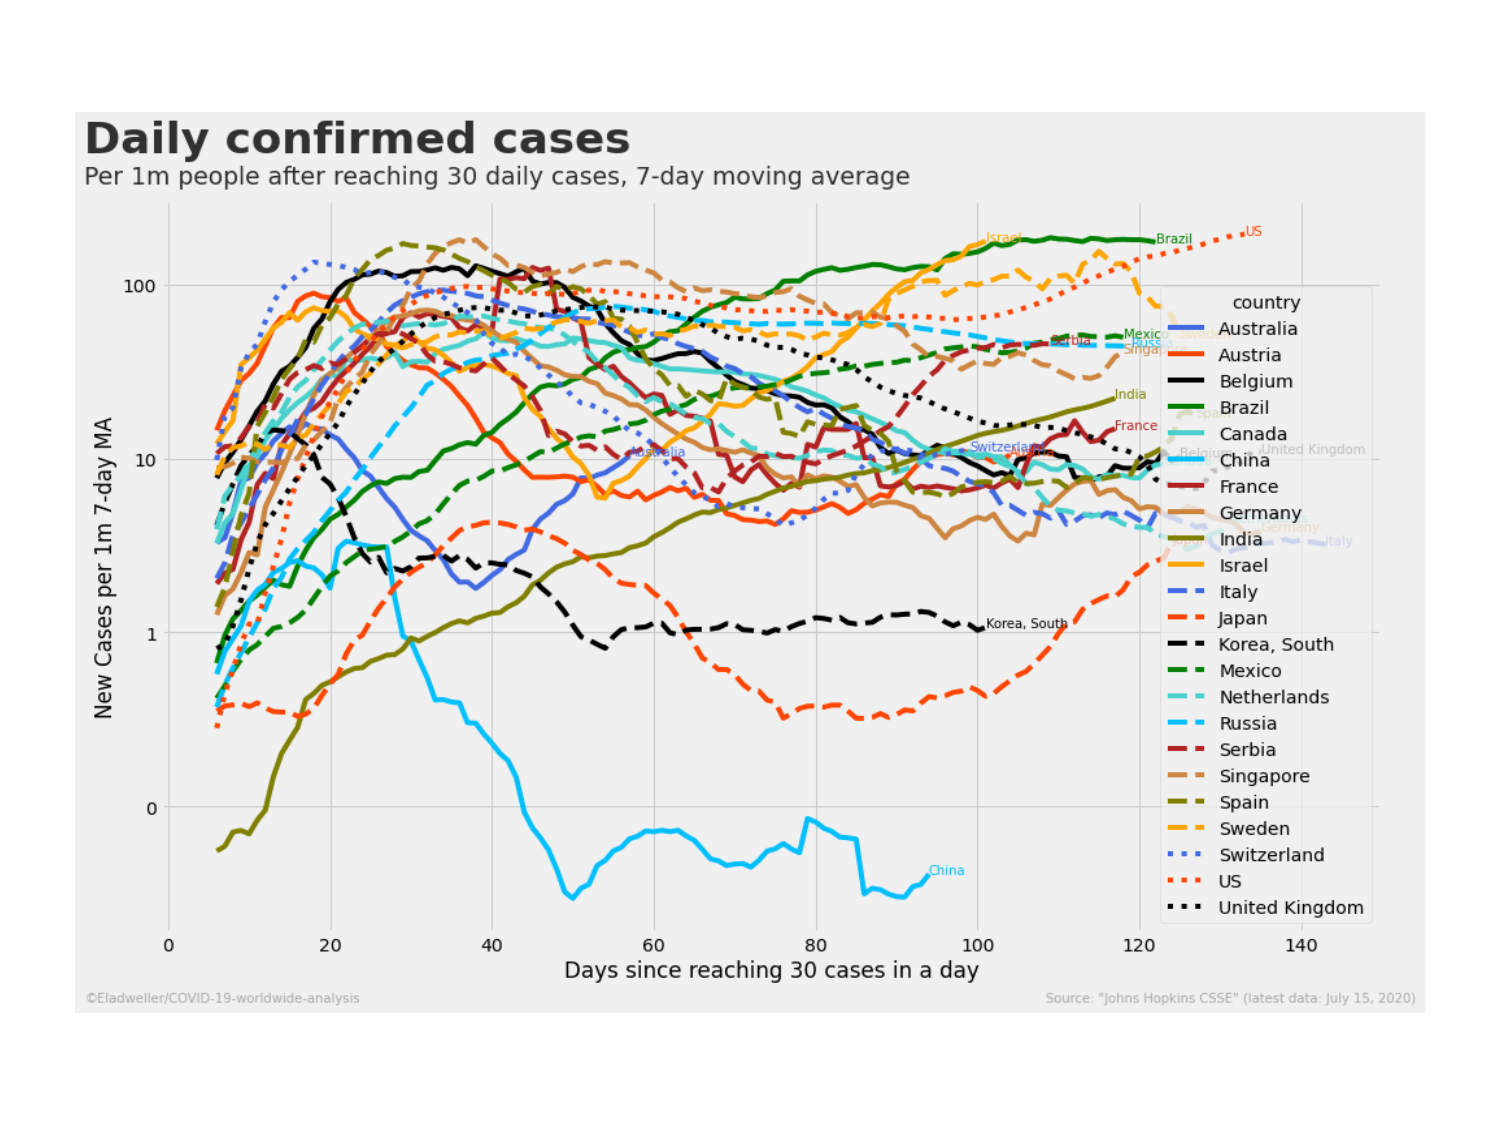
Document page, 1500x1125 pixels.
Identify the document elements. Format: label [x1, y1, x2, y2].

picture [74, 112, 1426, 1013]
